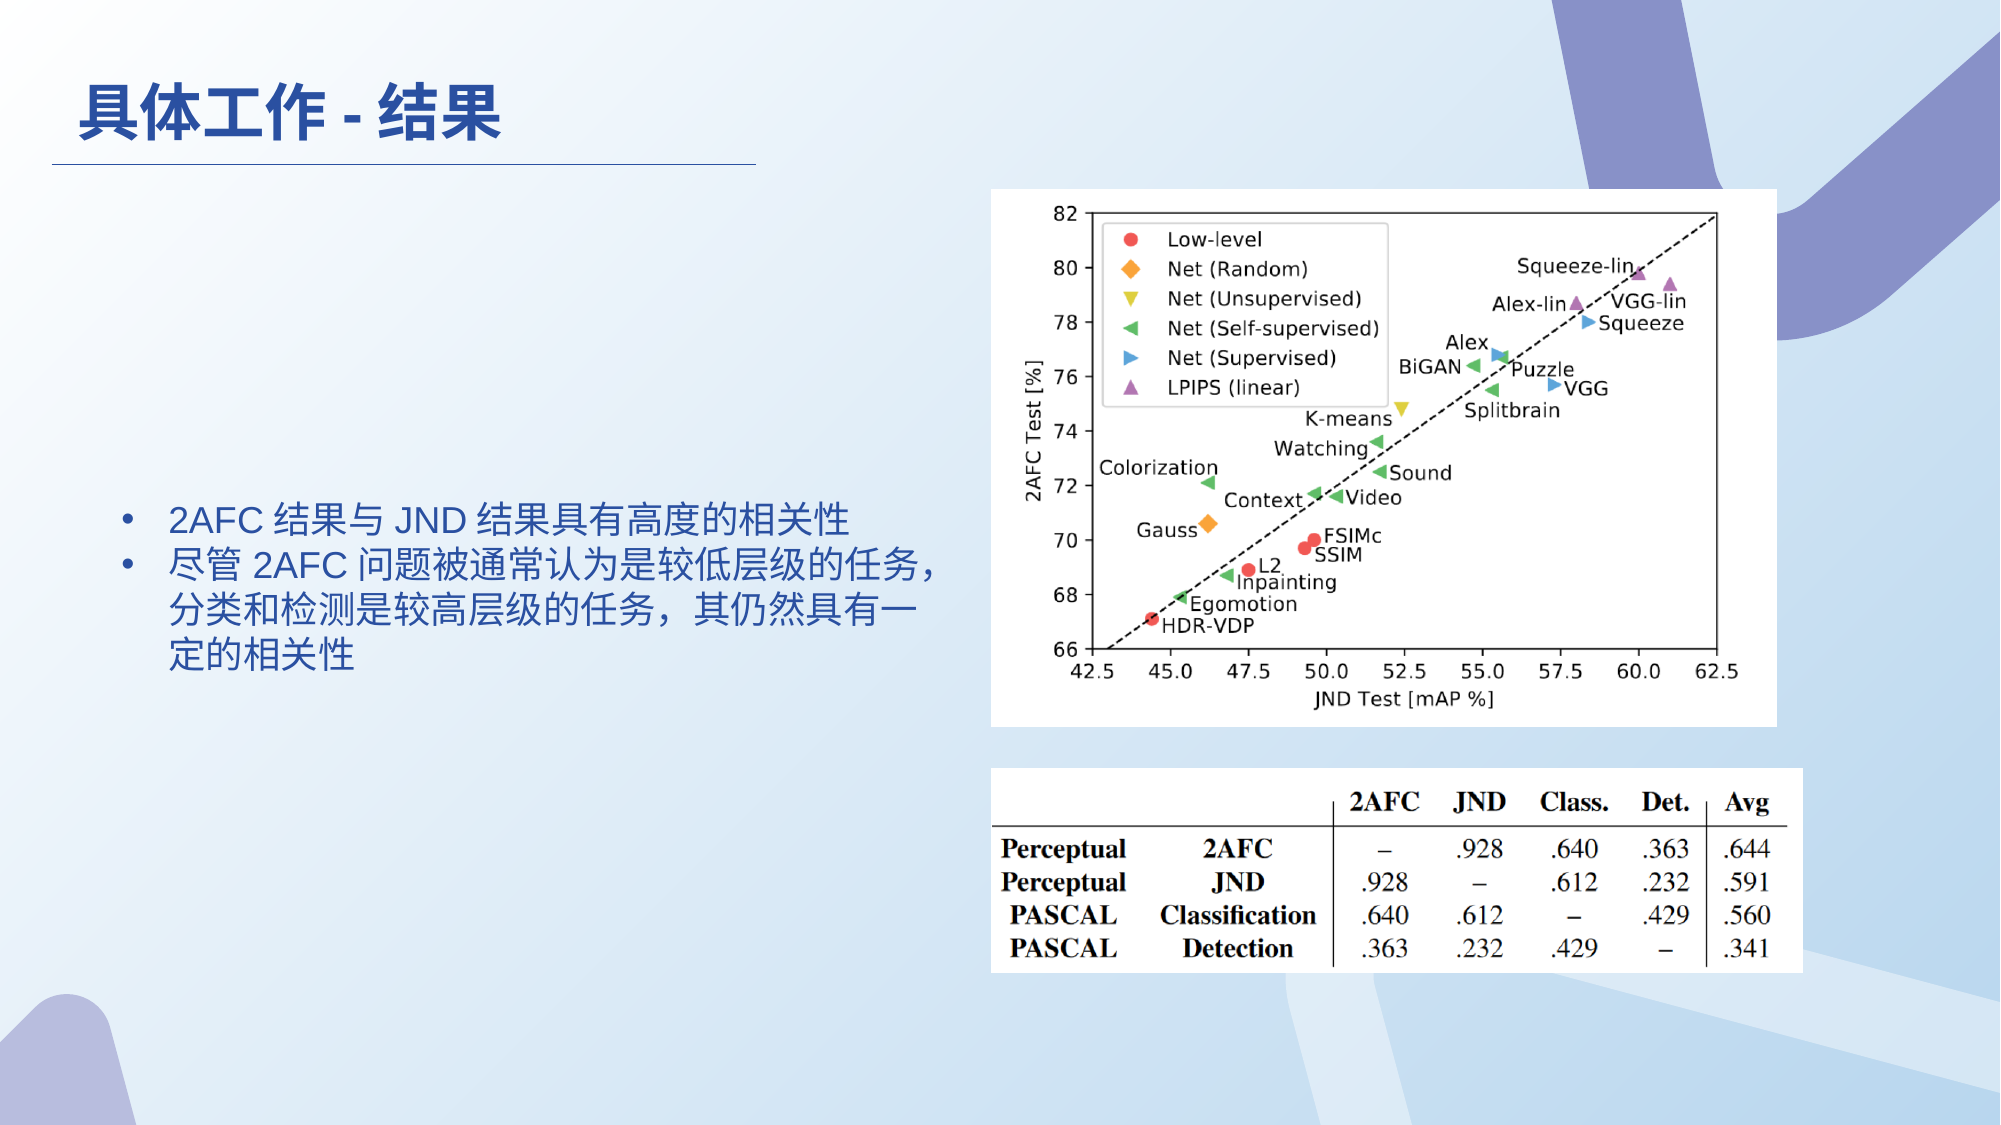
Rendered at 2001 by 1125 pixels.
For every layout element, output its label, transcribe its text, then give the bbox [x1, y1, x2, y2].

picture [991, 189, 1777, 727]
picture [991, 768, 1803, 973]
text_box 具体工作-结果 [77, 72, 503, 148]
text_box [0, 985, 209, 1125]
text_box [1216, 0, 2000, 390]
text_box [1166, 729, 2000, 1125]
text_box 2AFC结果与JND结果具有高度的相关性 尽管2AFC问题被通常认为是较低层级的任务，分类和检测是较高层级的任务，其仍然具有一定的相关性 [31, 488, 940, 684]
